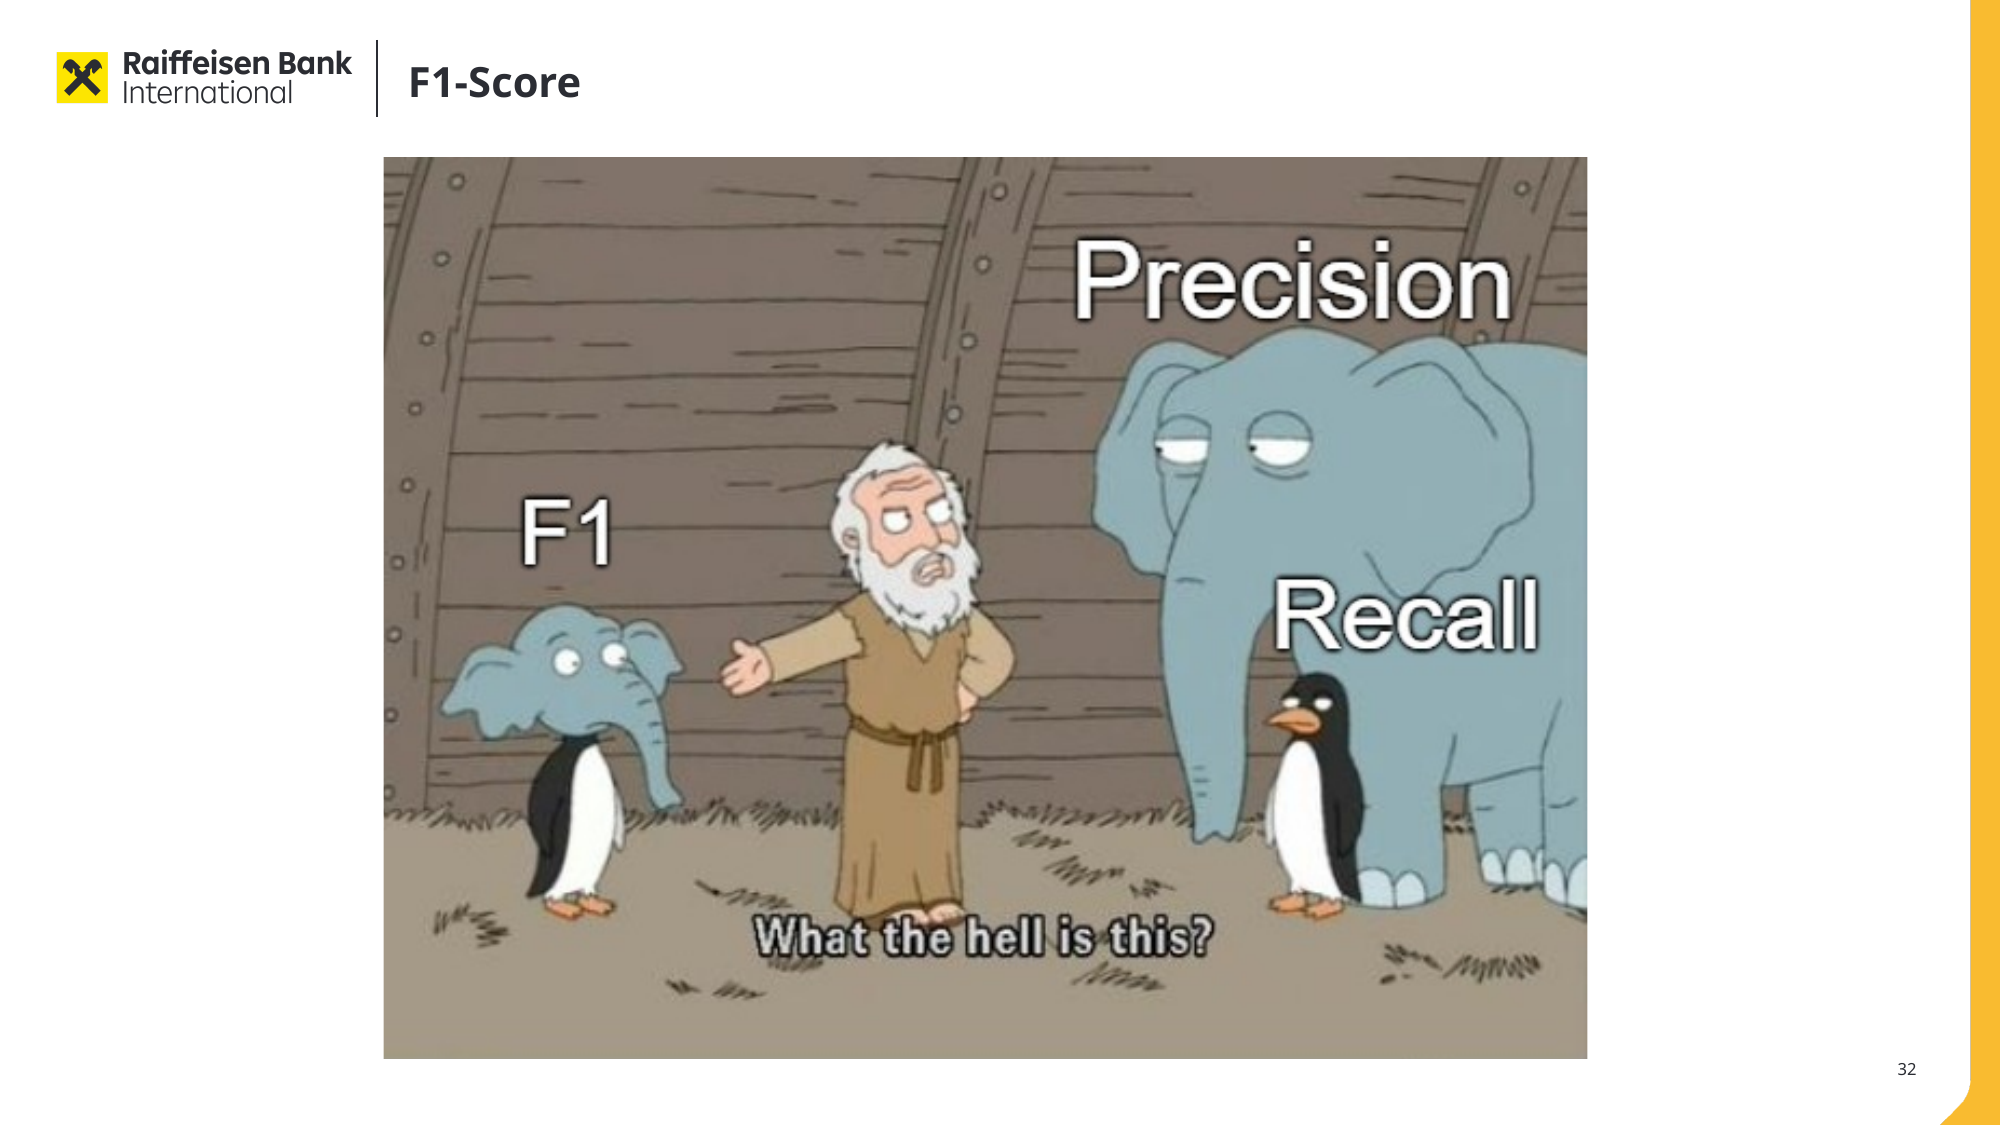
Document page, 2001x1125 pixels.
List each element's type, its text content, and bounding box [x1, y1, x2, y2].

picture [1937, 0, 2000, 1125]
title F1-Score [408, 36, 1953, 135]
picture [383, 157, 1588, 1060]
picture [35, 30, 374, 125]
